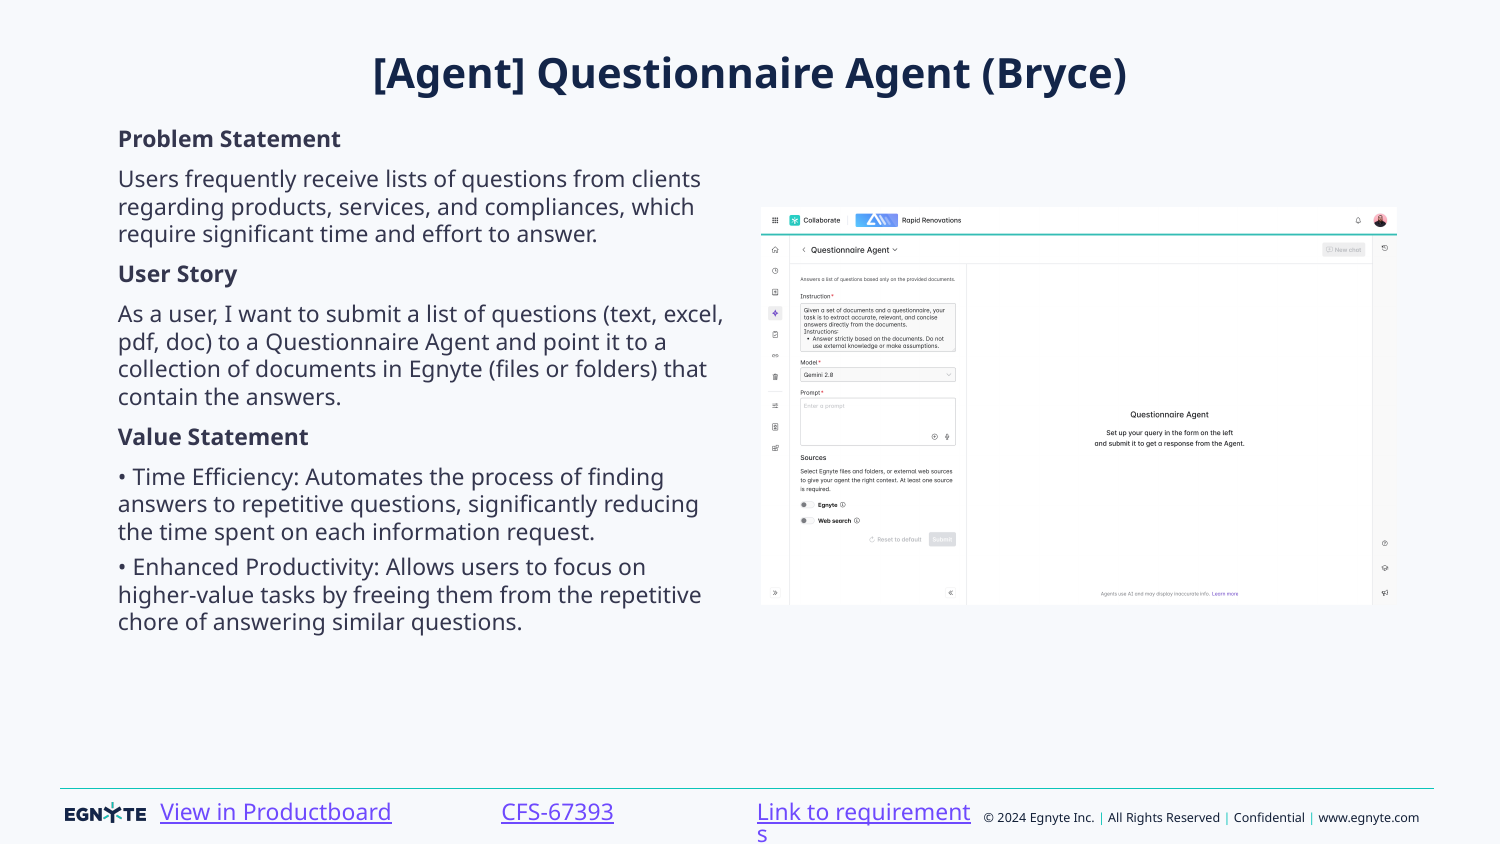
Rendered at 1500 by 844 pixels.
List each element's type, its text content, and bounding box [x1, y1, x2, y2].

list Problem Statement Users frequently receive lists of questions from clients regarding products, services, and compliances, which require significant time and effort to answer. User Story As a user, I want to submit a list of questions (text, excel, pdf, doc) to a Questionnaire Agent and point it to a collection of documents in Egnyte (files or folders) that contain the answers. Value Statement • Time Efficiency: Automates the process of finding answers to repetitive questions, significantly reducing the time spent on each information request. • Enhanced Productivity: Allows users to focus on higher-value tasks by freeing them from the repetitive chore of answering similar questions. [103, 117, 741, 693]
list Link to requirements [742, 790, 997, 835]
list View in Productboard [145, 790, 486, 835]
picture [761, 119, 1397, 693]
title [Agent] Questionnaire Agent (Bryce) [103, 44, 1397, 106]
list CFS-67393 [486, 790, 741, 835]
picture [65, 802, 145, 823]
